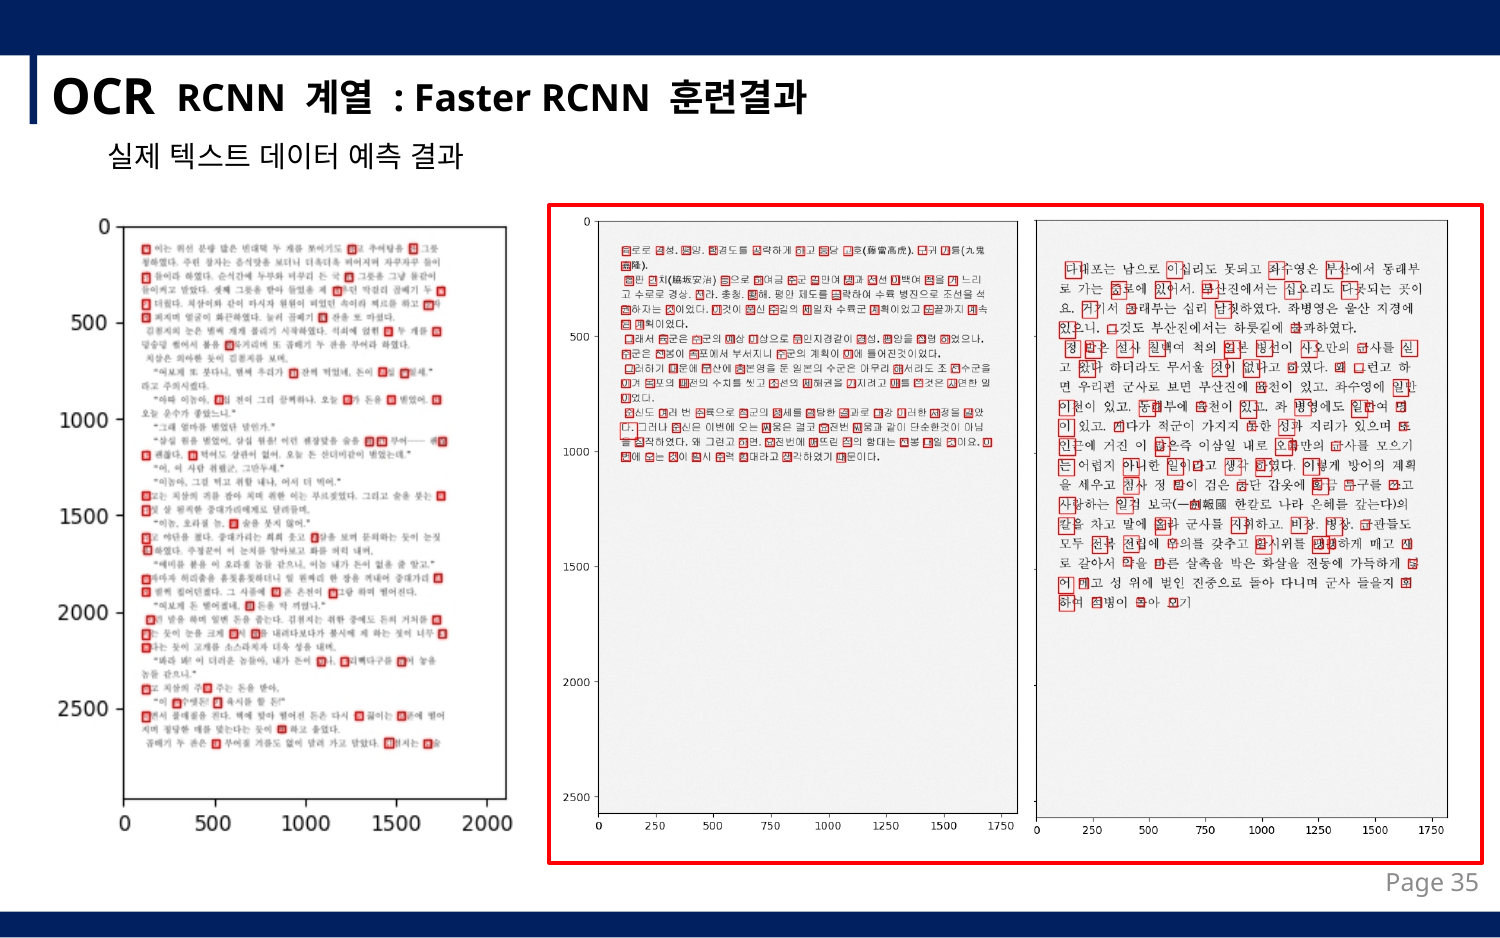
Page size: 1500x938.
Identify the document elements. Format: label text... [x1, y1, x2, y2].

text_box [1038, 203, 1484, 211]
text_box [562, 848, 971, 865]
text_box RCNN 계열 : Faster RCNN 훈련결과 [161, 67, 823, 127]
slide_number Page 35 [1144, 867, 1495, 909]
picture [36, 193, 1499, 859]
text_box [27, 43, 39, 126]
text_box 실제 텍스트 데이터 예측 결과 [96, 126, 1300, 185]
text_box OCR [36, 57, 171, 133]
